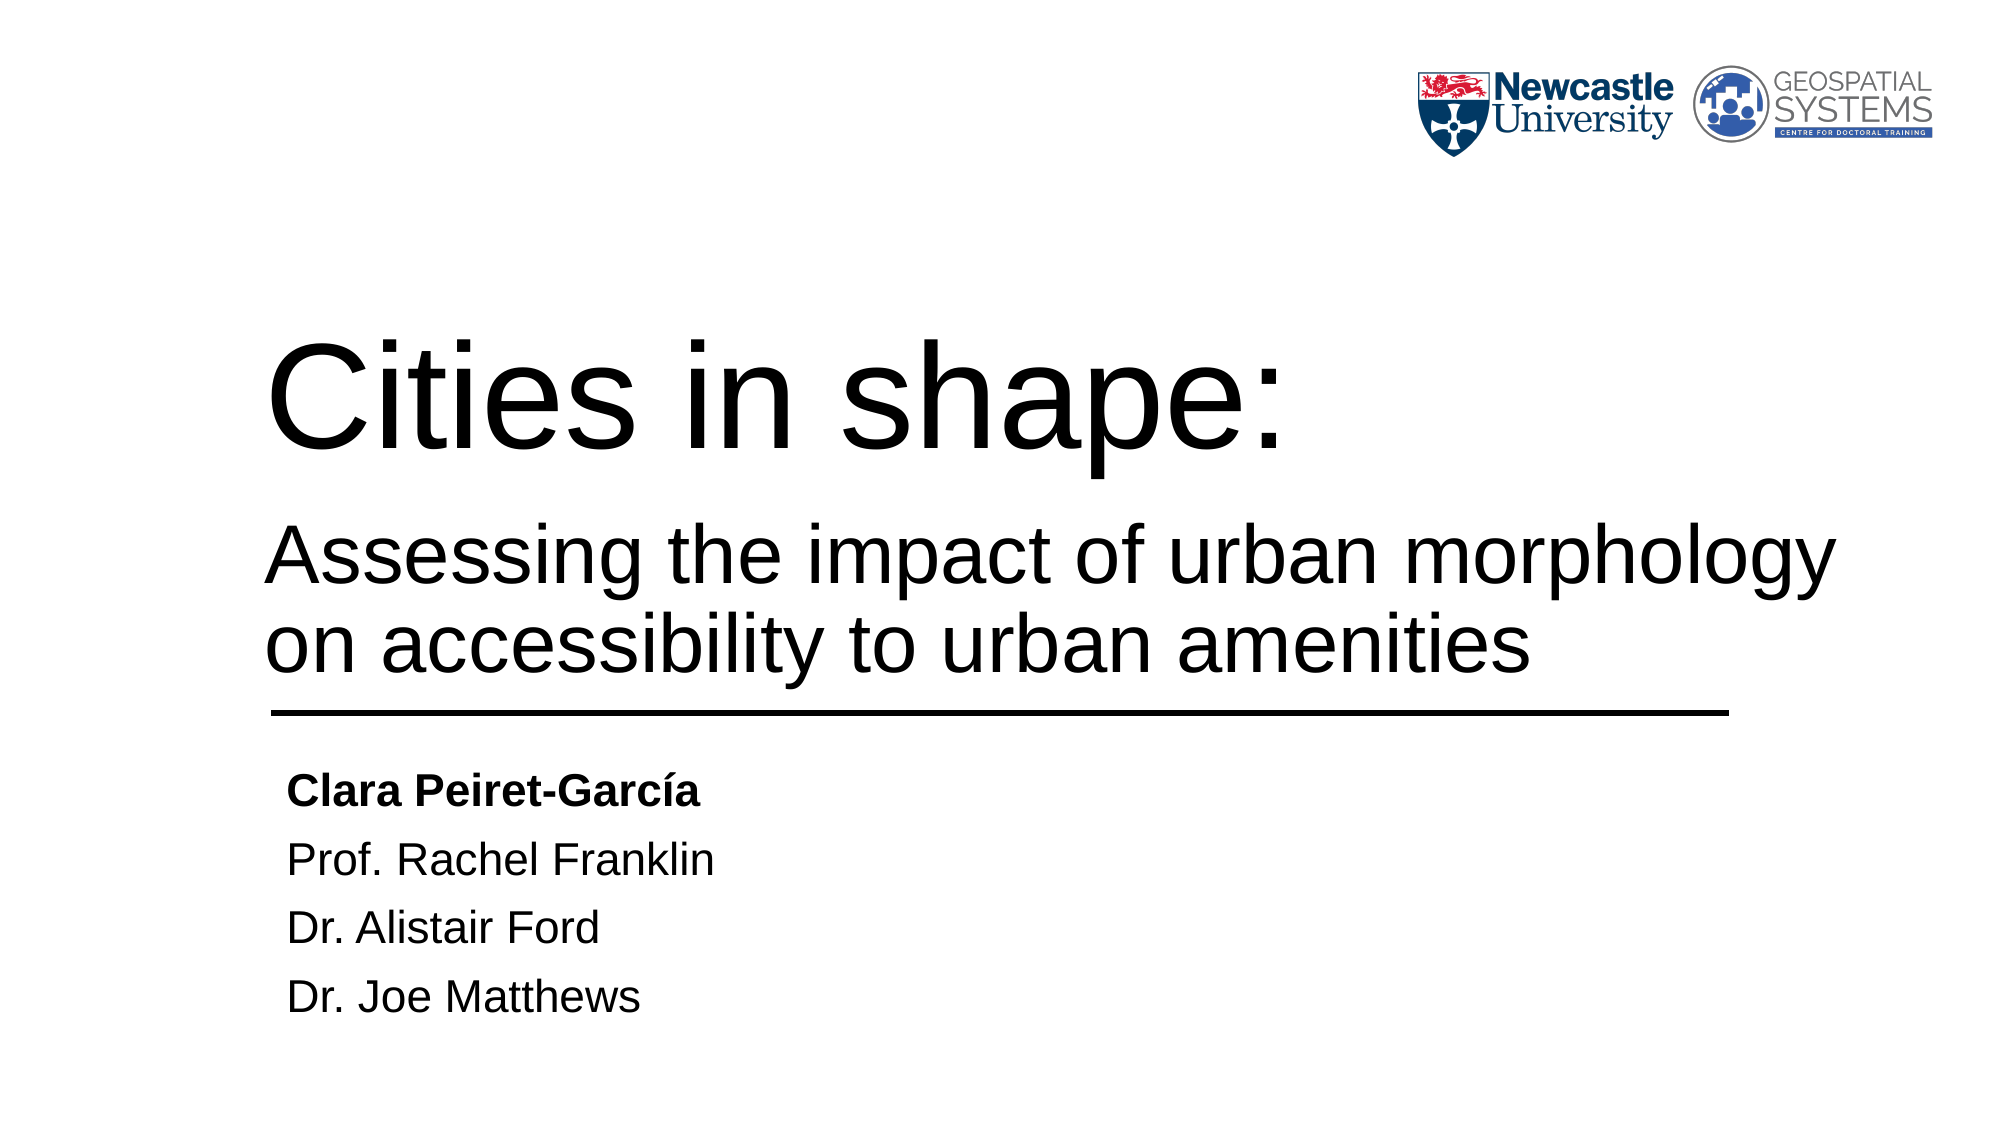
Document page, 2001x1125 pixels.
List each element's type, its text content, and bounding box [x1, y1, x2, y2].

title Cities in shape: [249, 96, 1750, 489]
subtitle Assessing the impact of urban morphology on accessibility to urban amenities [249, 503, 1888, 752]
picture [1418, 58, 1943, 157]
text_box Clara Peiret-García Prof. Rachel Franklin Dr. Alistair Ford Dr. Joe Matthews [271, 759, 1772, 1031]
